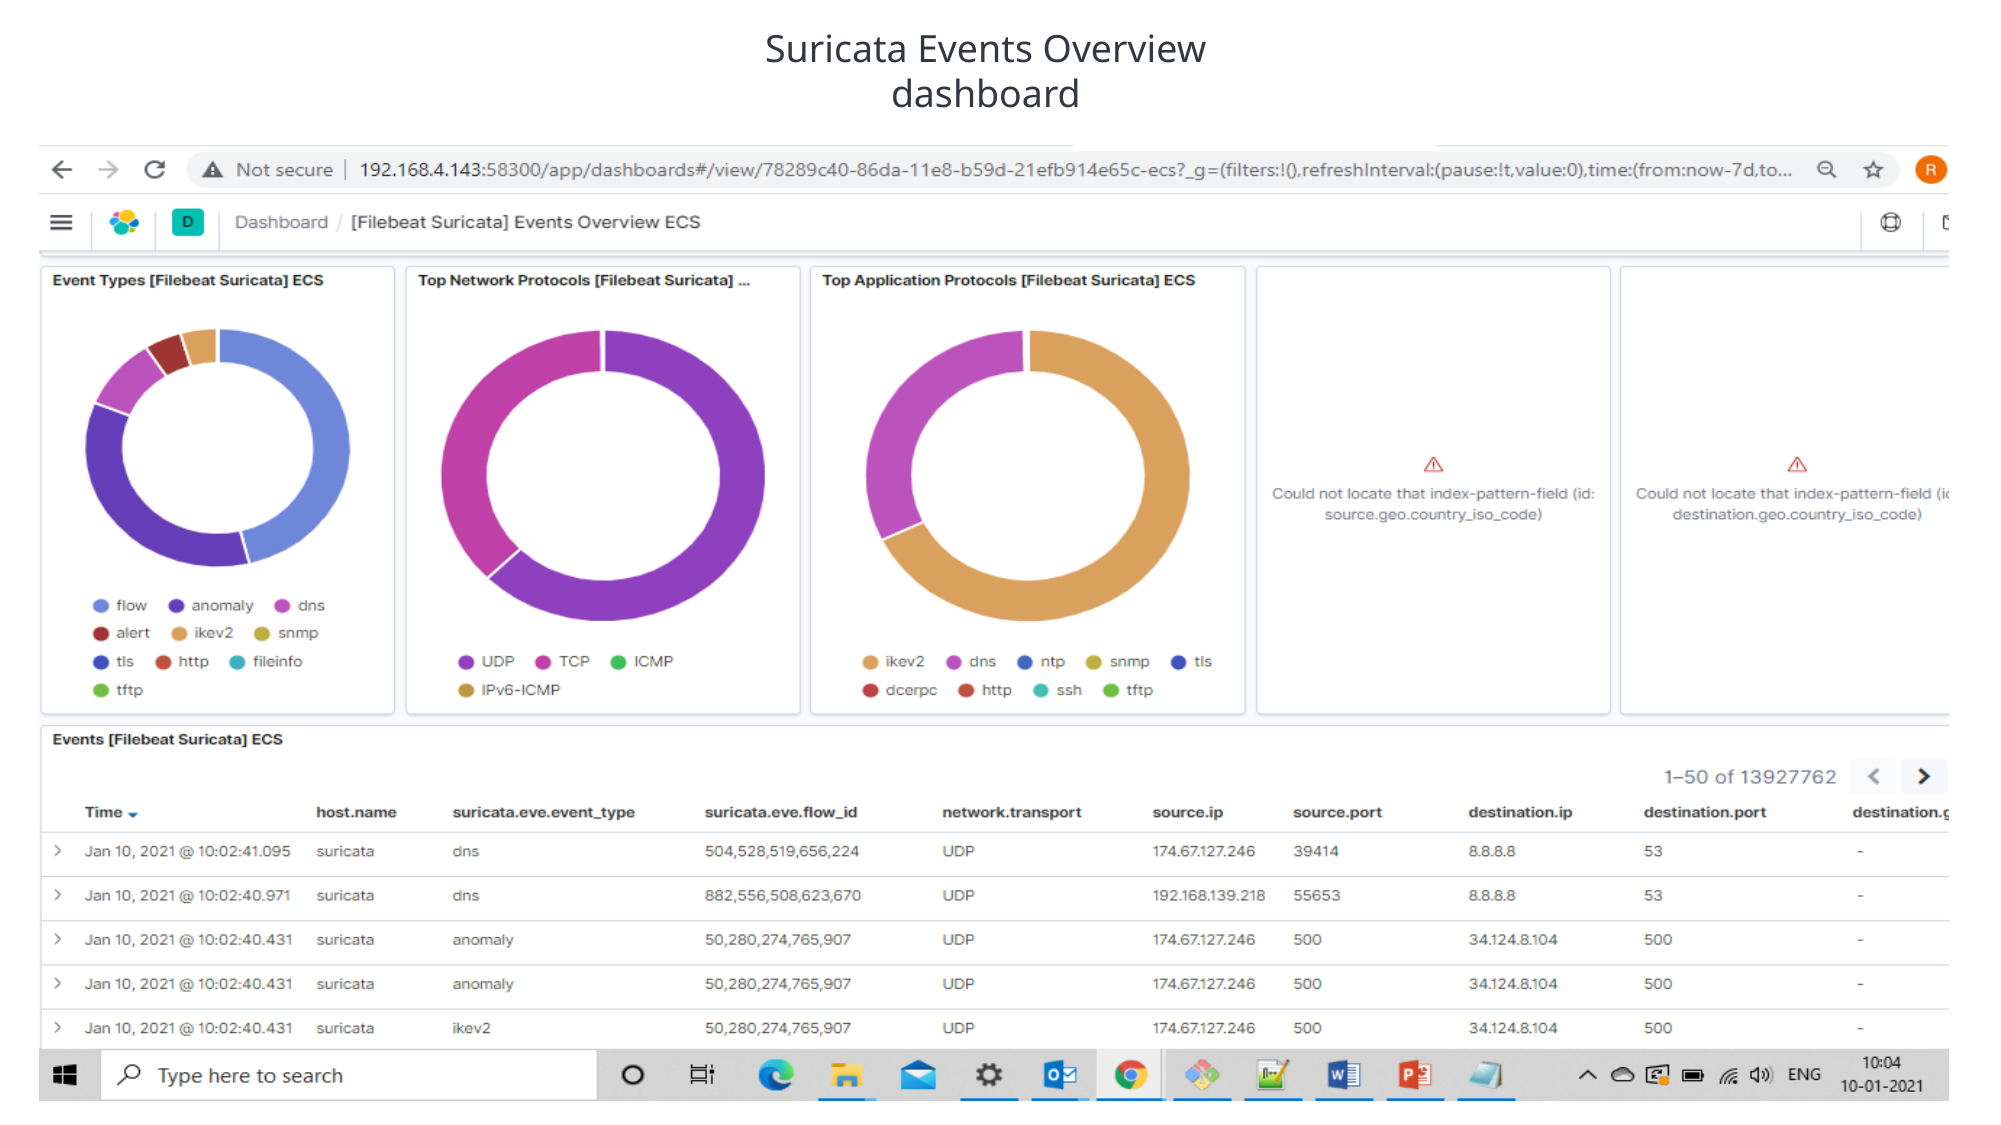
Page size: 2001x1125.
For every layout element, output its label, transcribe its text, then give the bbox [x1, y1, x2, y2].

picture [39, 145, 1949, 1101]
text_box Suricata Events Overview dashboard [659, 17, 1312, 123]
